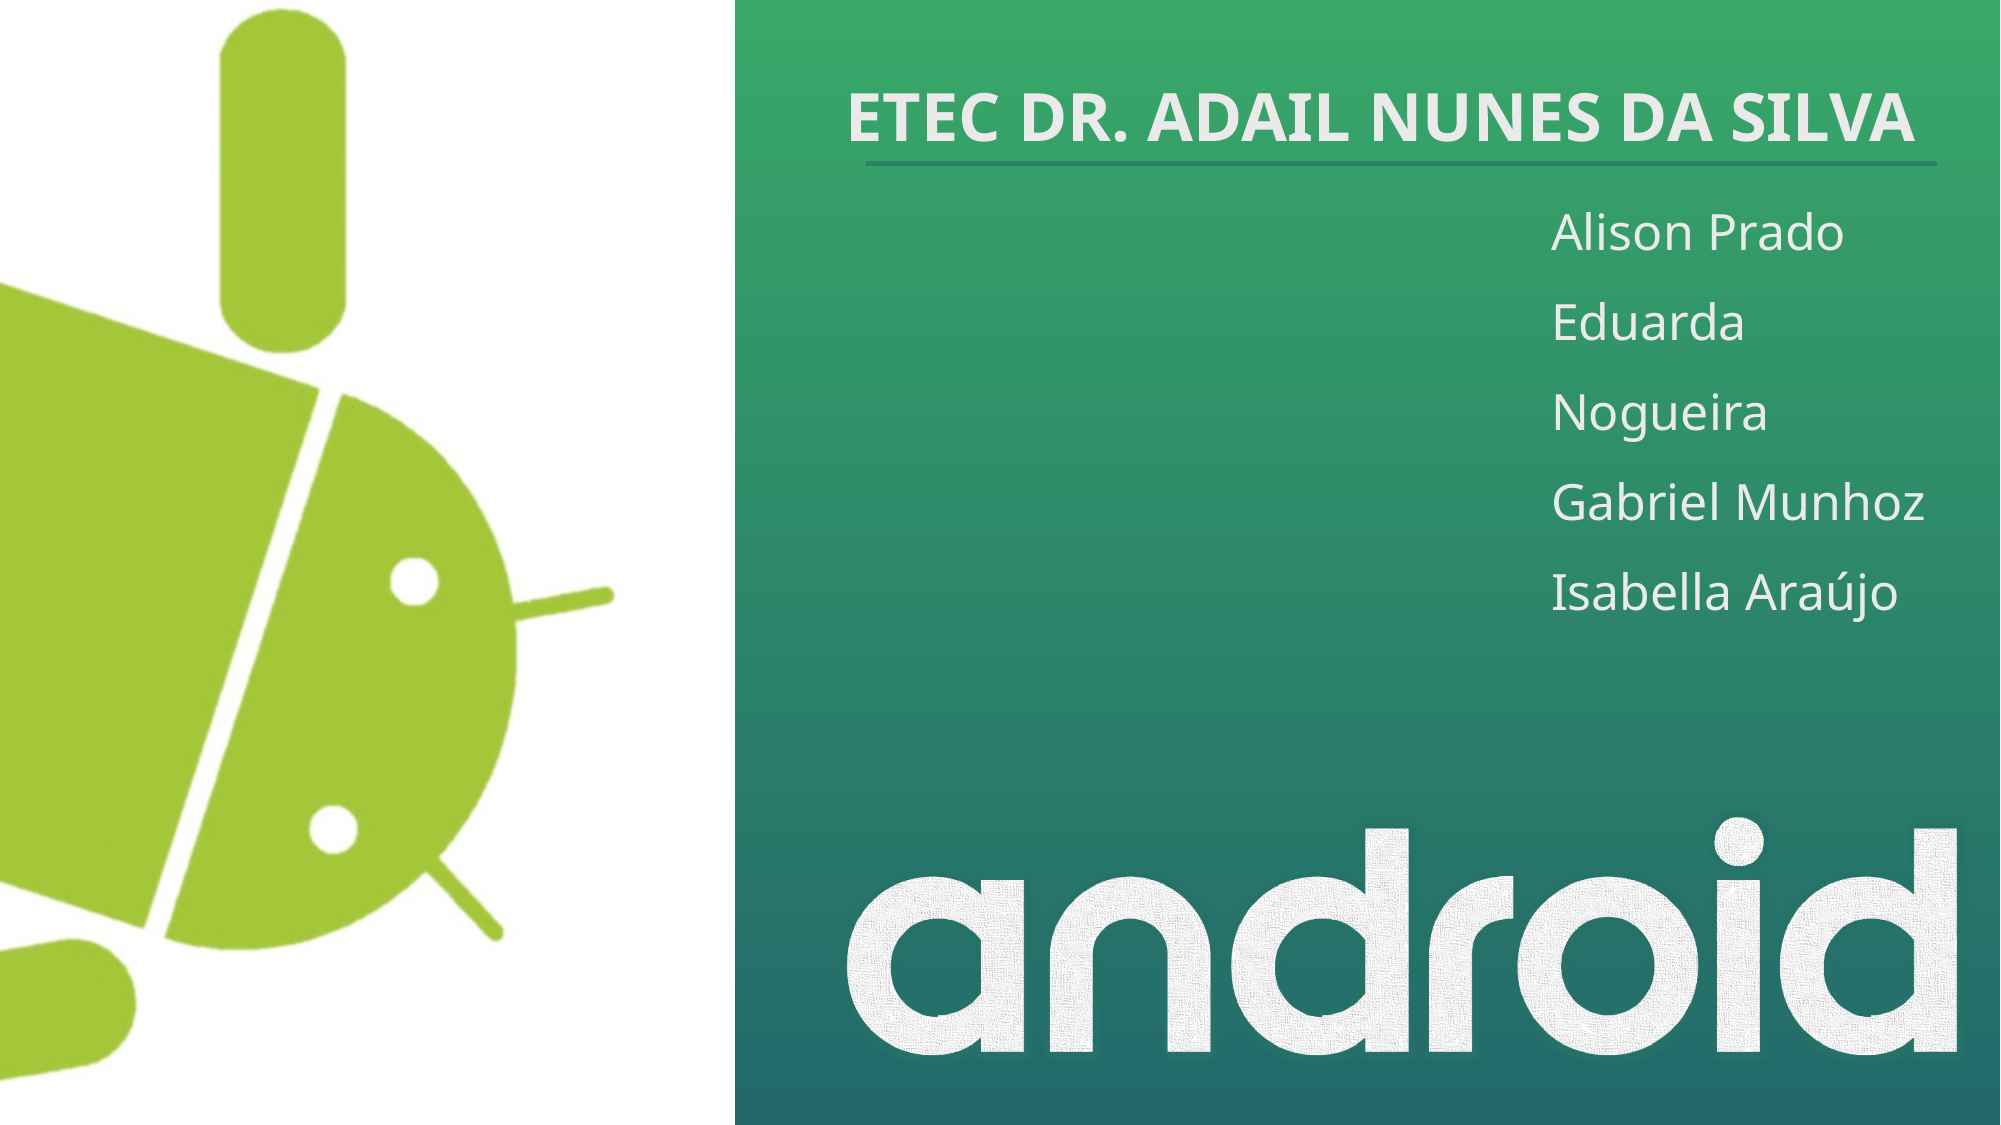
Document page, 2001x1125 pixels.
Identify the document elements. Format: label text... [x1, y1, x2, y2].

picture [0, 0, 735, 1125]
picture [845, 812, 1958, 1058]
text_box Alison Prado Eduarda Nogueira Gabriel Munhoz Isabella Araújo [1536, 163, 1987, 628]
text_box ETEC DR. ADAIL NUNES DA SILVA [815, 67, 1947, 162]
